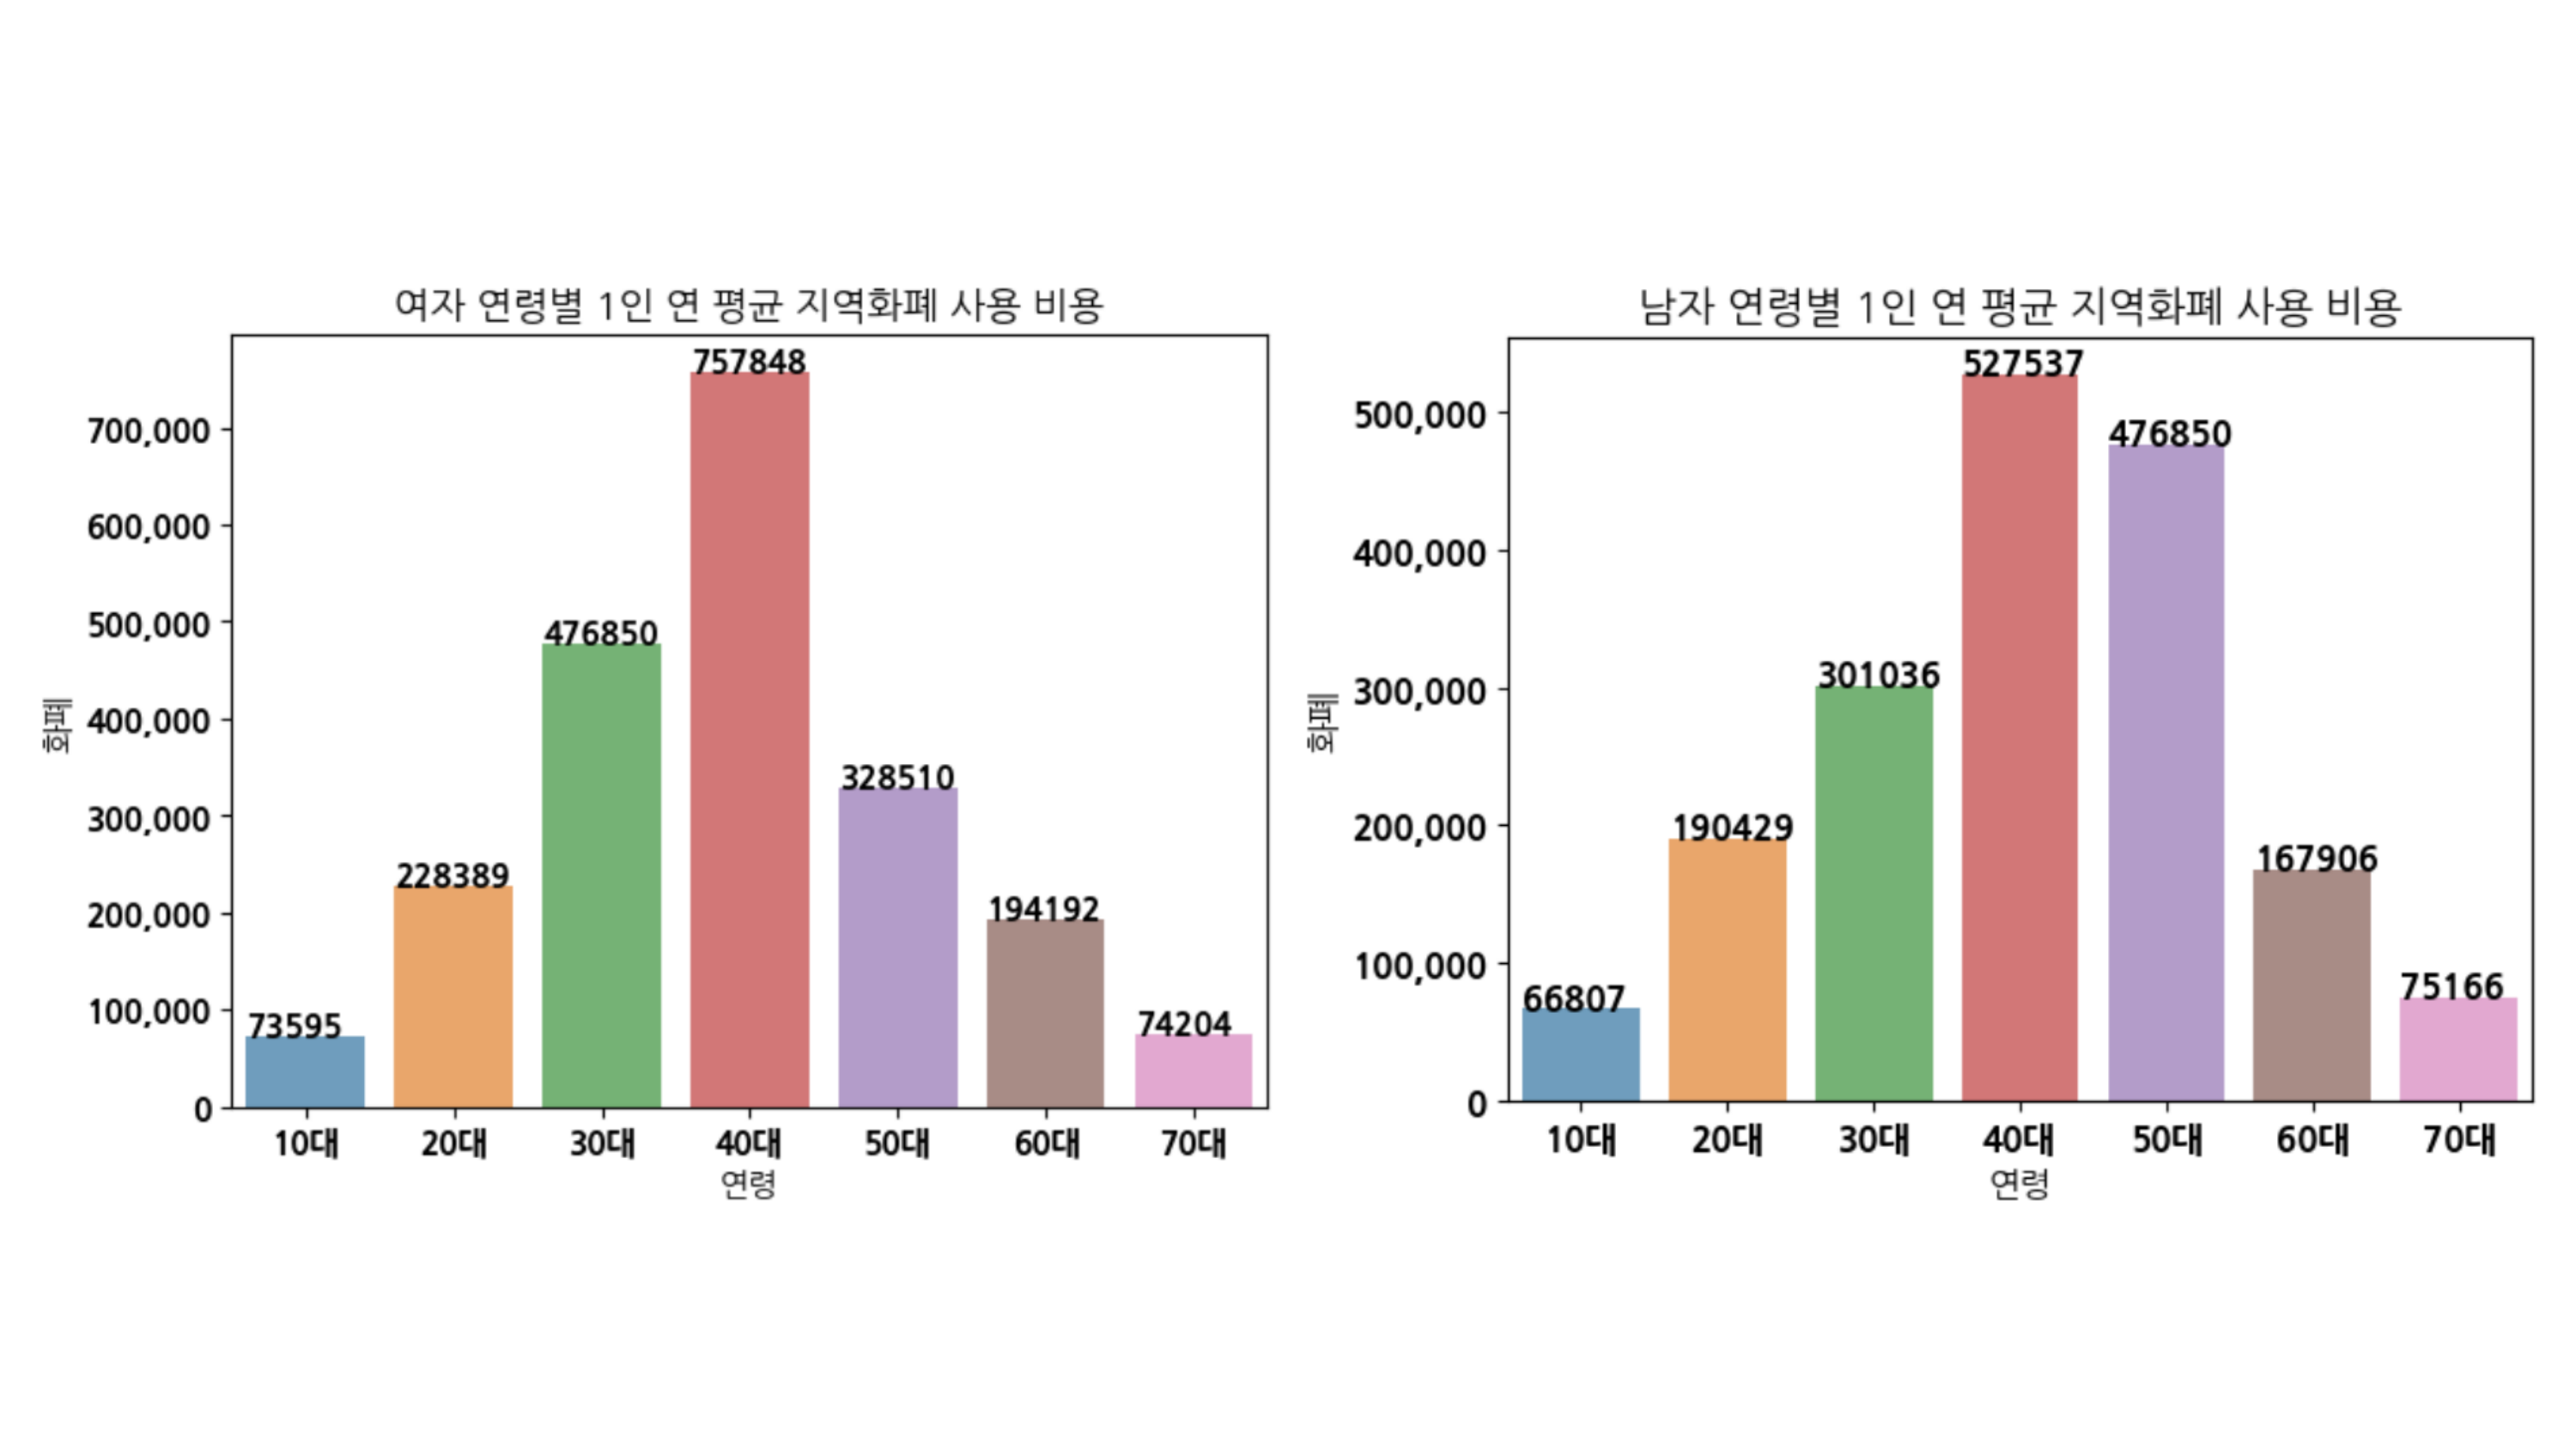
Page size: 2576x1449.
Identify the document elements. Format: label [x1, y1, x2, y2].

text_box [22, 268, 2554, 1222]
